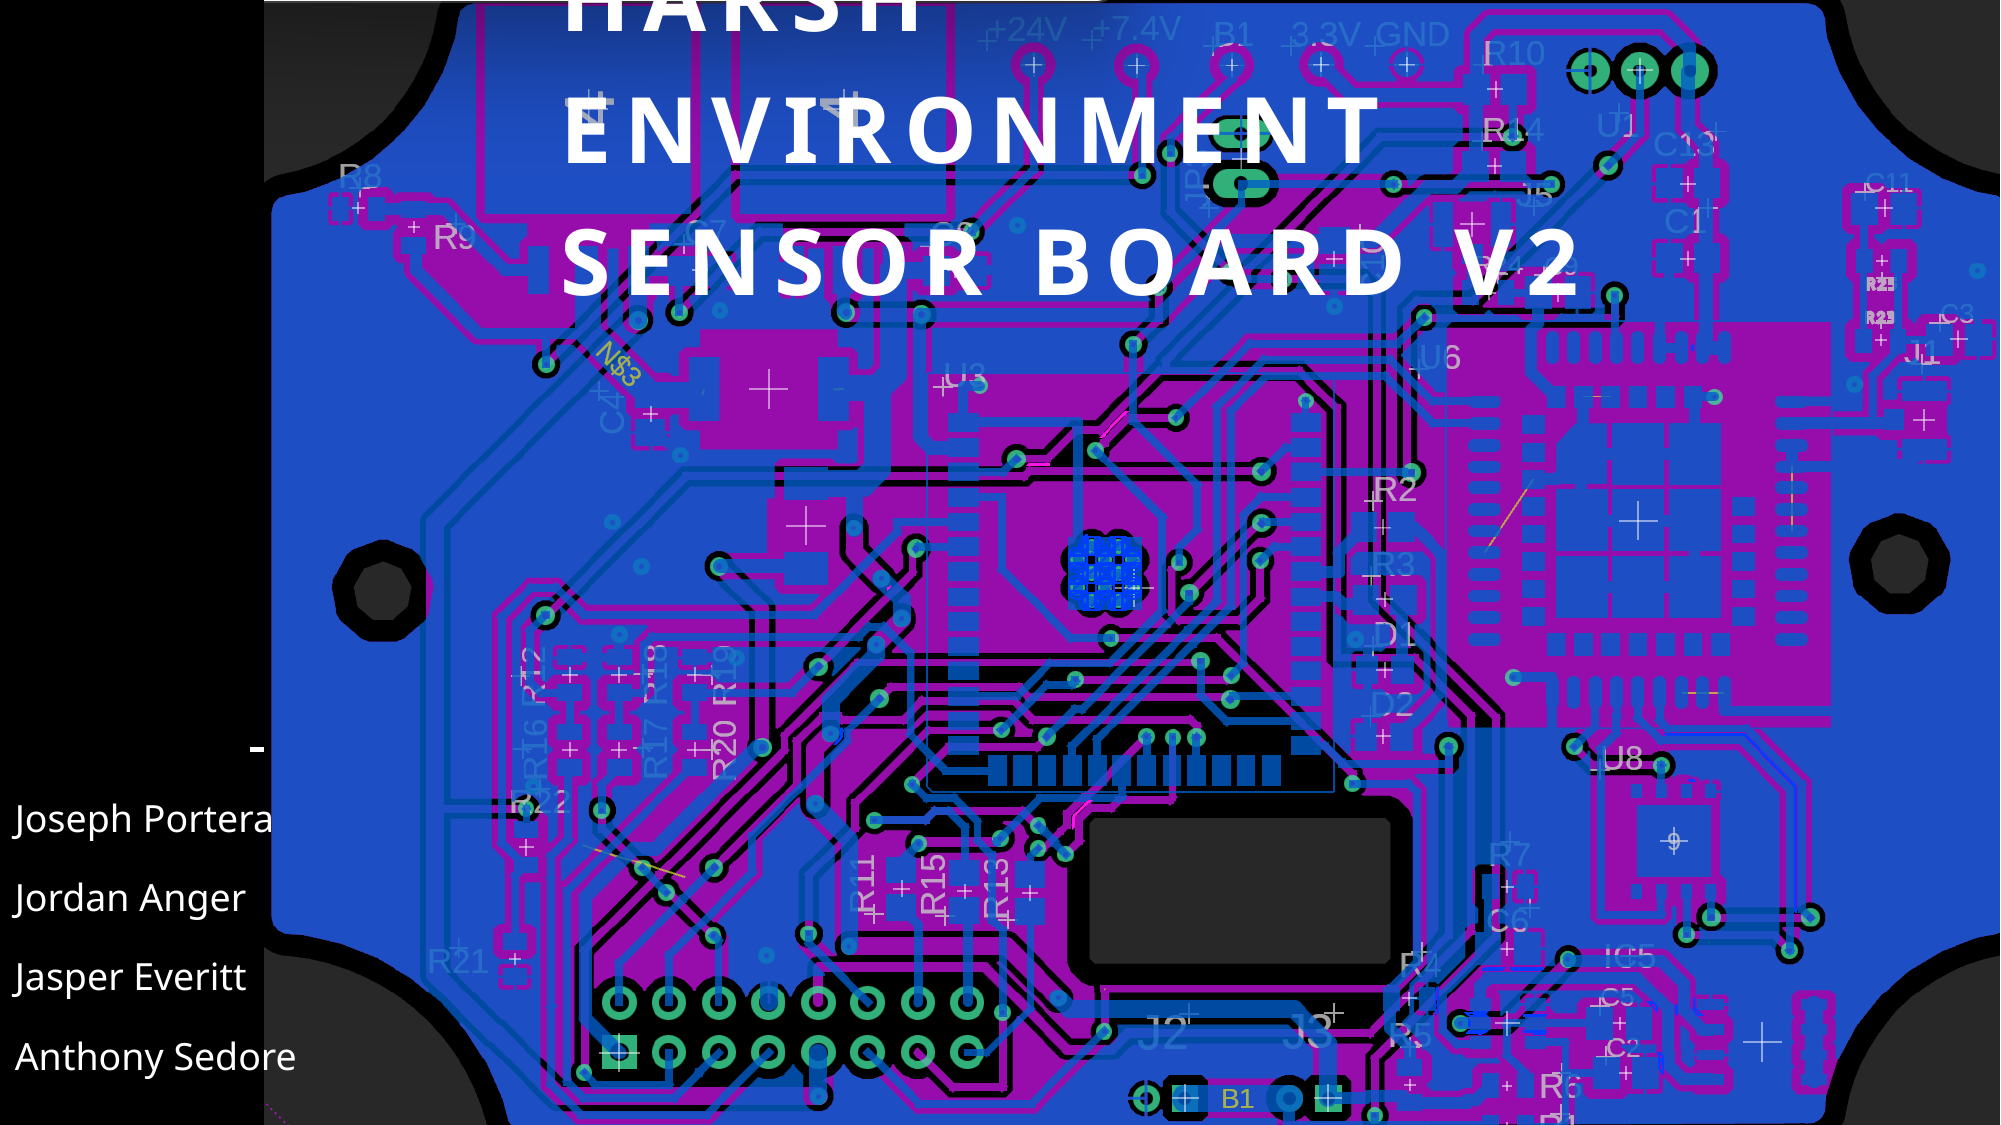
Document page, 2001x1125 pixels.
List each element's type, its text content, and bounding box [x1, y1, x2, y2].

subtitle Joseph Portera Jordan Anger Jasper Everitt Anthony Sedore [0, 773, 264, 1110]
picture [264, 0, 2000, 1125]
